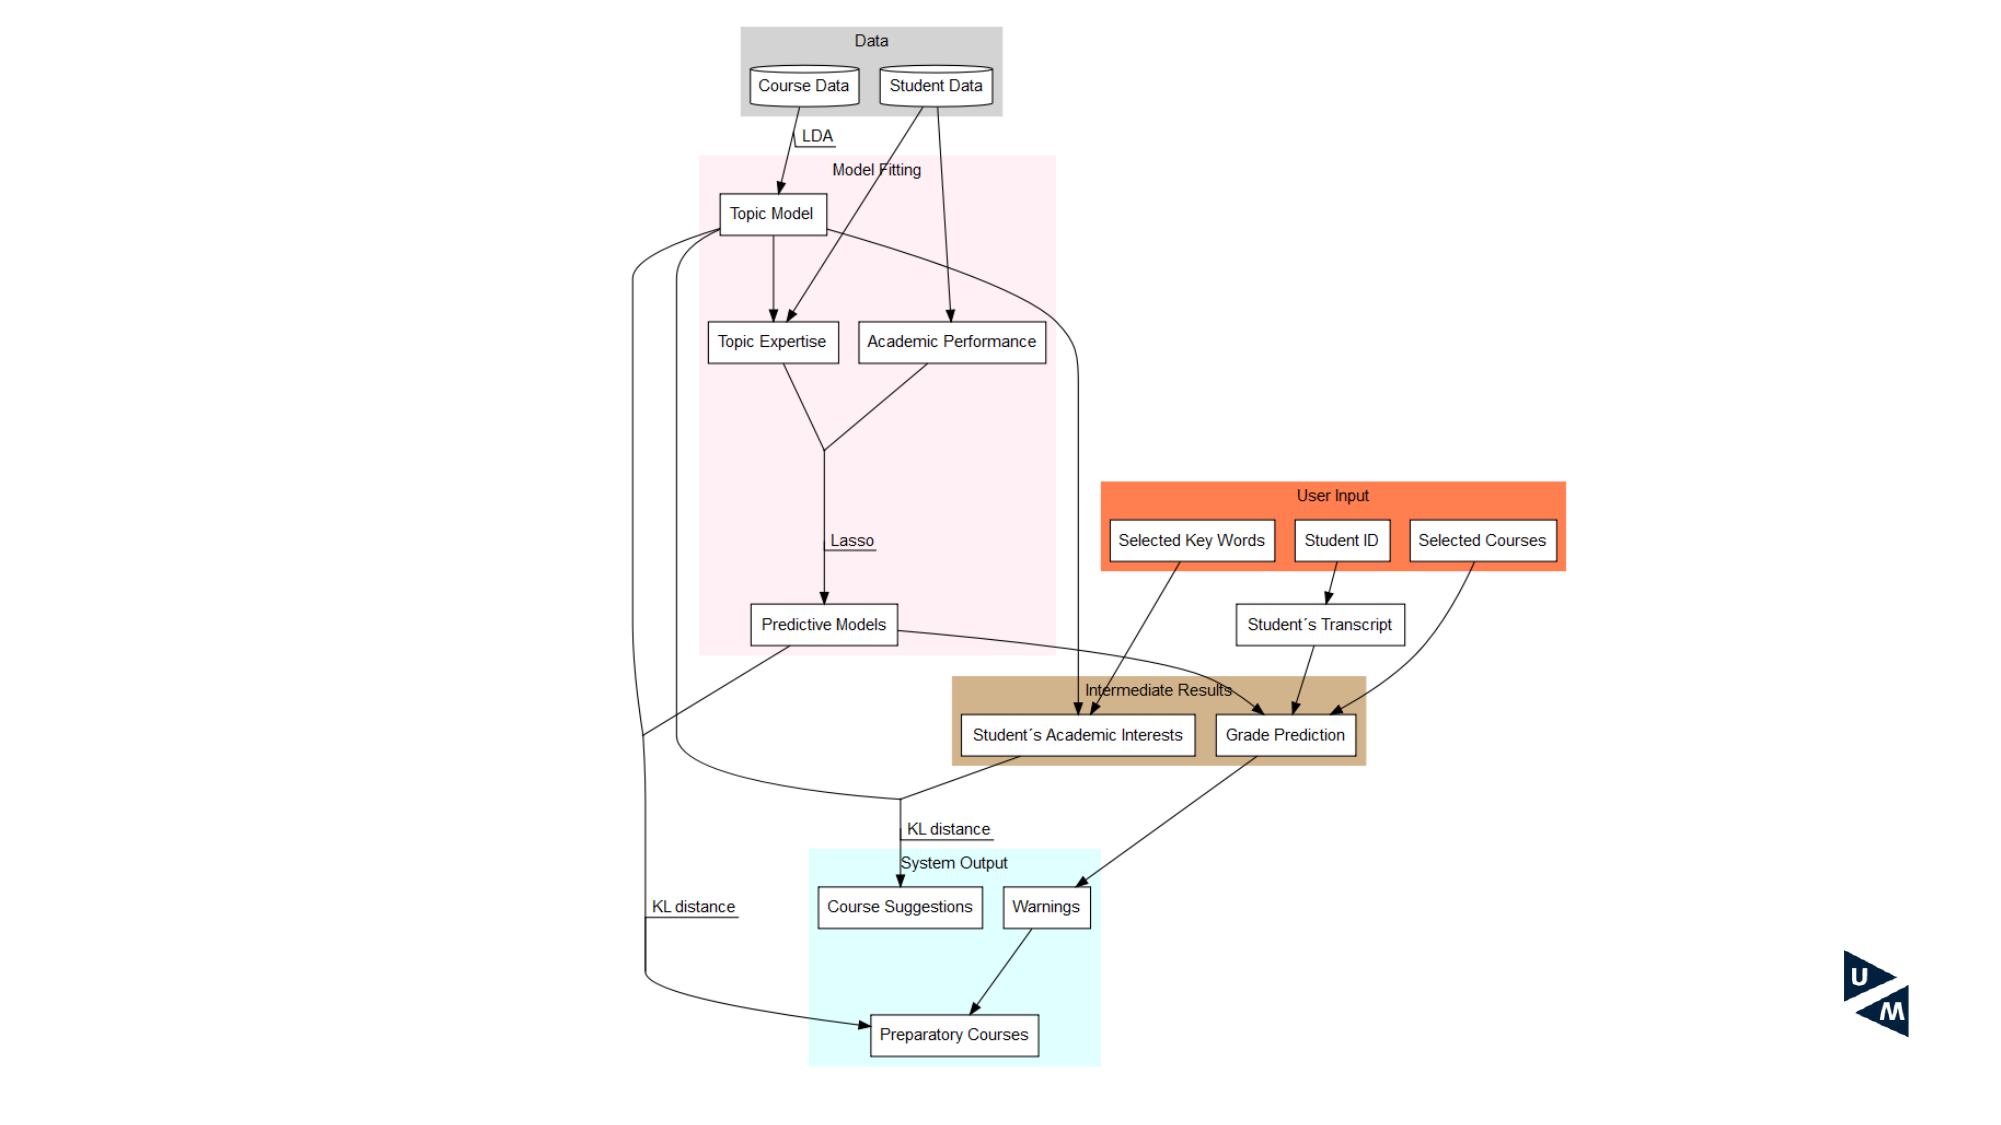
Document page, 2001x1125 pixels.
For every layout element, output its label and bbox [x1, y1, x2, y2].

picture [627, 17, 1575, 1073]
picture [1800, 906, 1942, 1073]
